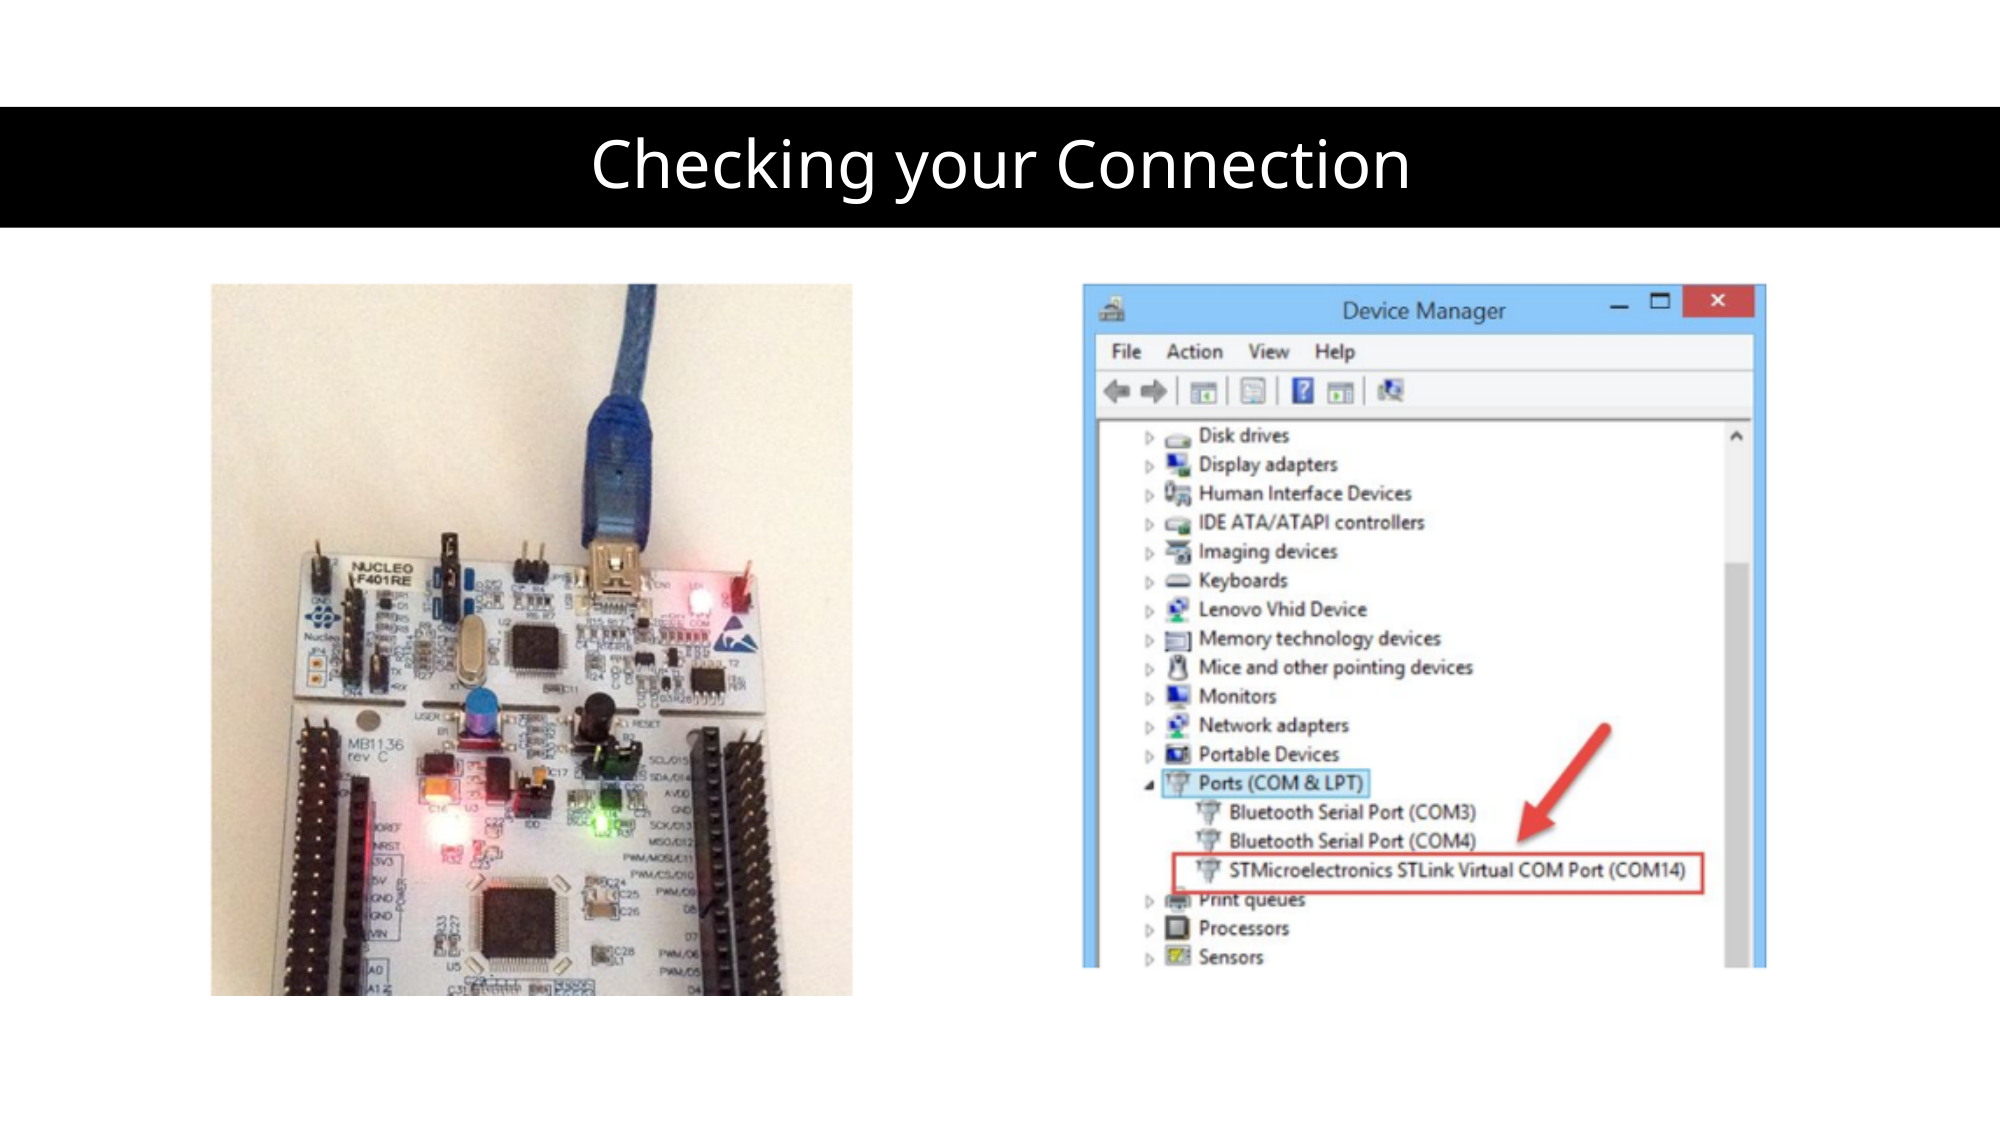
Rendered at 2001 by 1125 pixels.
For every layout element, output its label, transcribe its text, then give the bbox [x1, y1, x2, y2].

title Checking your Connection [91, 105, 1931, 228]
text_box [0, 106, 2000, 229]
picture [207, 274, 1793, 996]
